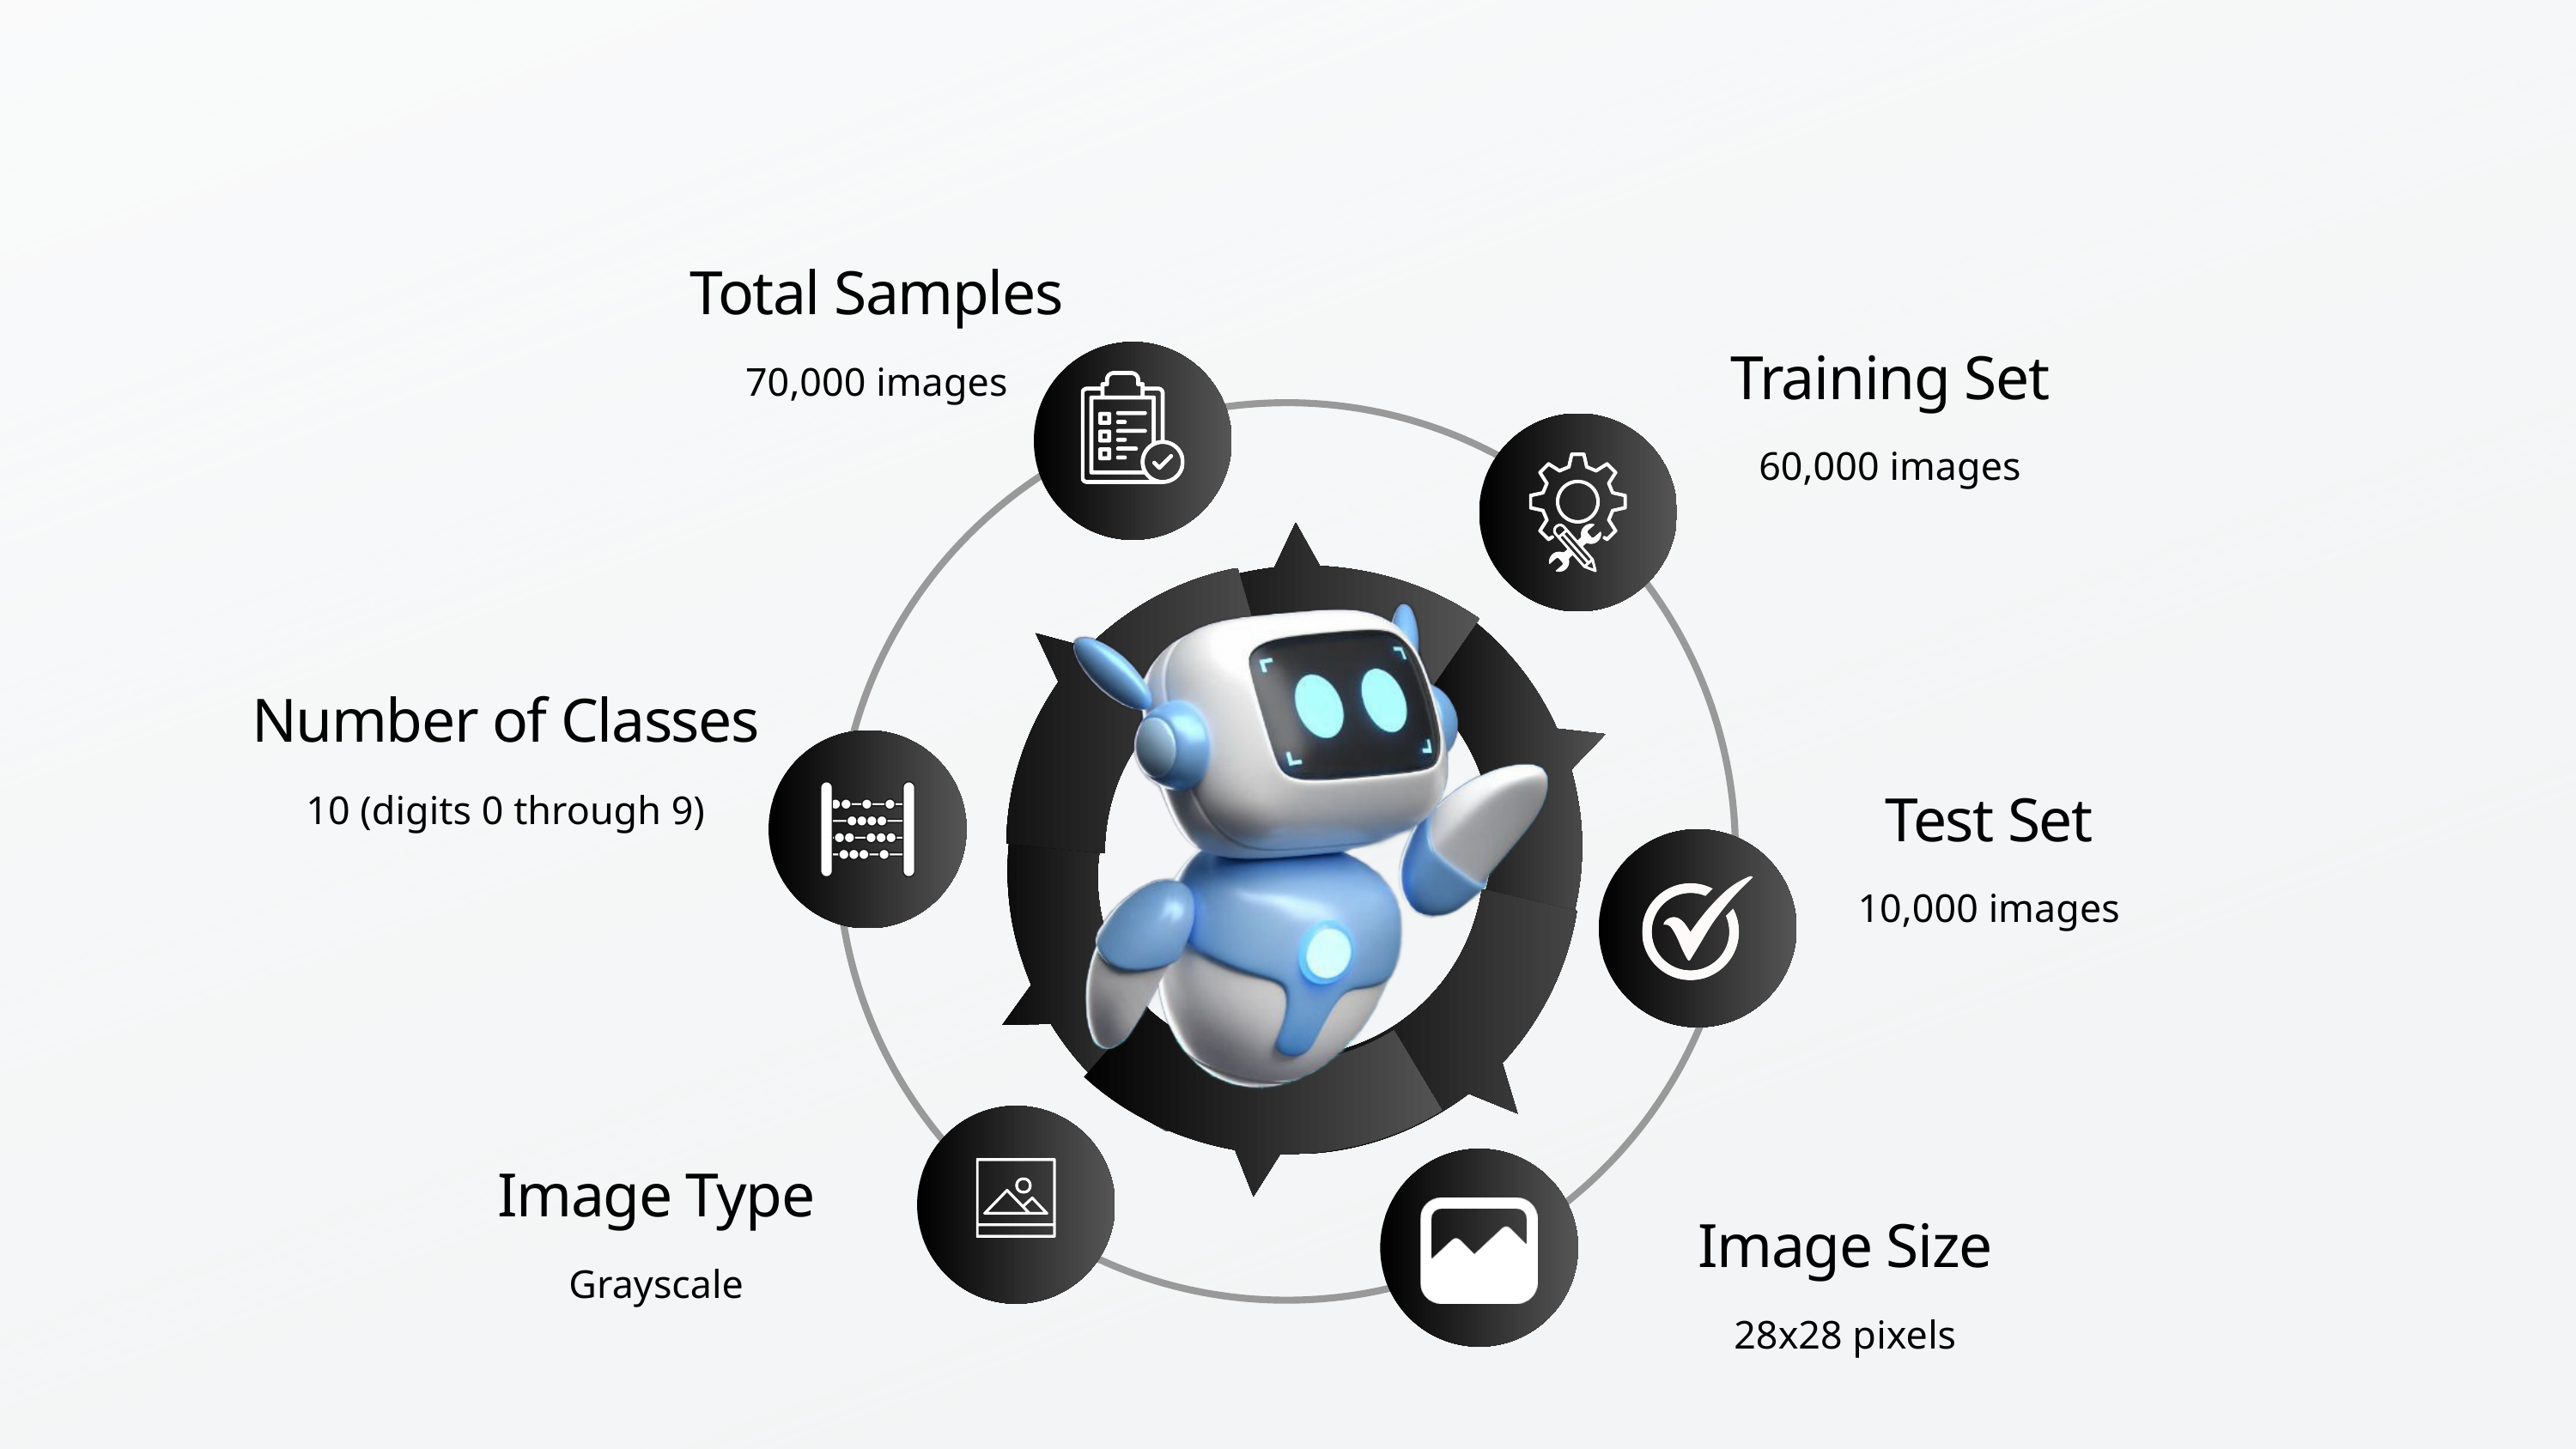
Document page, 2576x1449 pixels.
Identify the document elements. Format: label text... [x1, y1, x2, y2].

text_box Grayscale [376, 1252, 830, 1307]
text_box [1119, 1252, 1376, 1304]
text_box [1577, 776, 2401, 926]
text_box Image Size [1743, 1195, 2257, 1280]
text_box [768, 730, 930, 929]
text_box Image Type [245, 1145, 829, 1229]
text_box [1033, 406, 1232, 480]
text_box 10 (digits 0 through 9) [225, 778, 763, 833]
text_box [932, 218, 1635, 397]
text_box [1635, 934, 1797, 1028]
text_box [916, 1106, 1115, 1304]
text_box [834, 406, 1029, 729]
text_box 28x28 pixels [1564, 1302, 2126, 1357]
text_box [1583, 1034, 1740, 1304]
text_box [934, 482, 1632, 1245]
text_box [1380, 1252, 1579, 1347]
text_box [1635, 490, 1740, 775]
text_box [1479, 334, 2302, 484]
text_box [1236, 398, 1474, 480]
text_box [834, 936, 930, 1304]
text_box [0, 0, 2576, 1449]
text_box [465, 250, 1289, 400]
text_box Number of Classes [94, 670, 829, 755]
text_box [1479, 489, 1678, 612]
